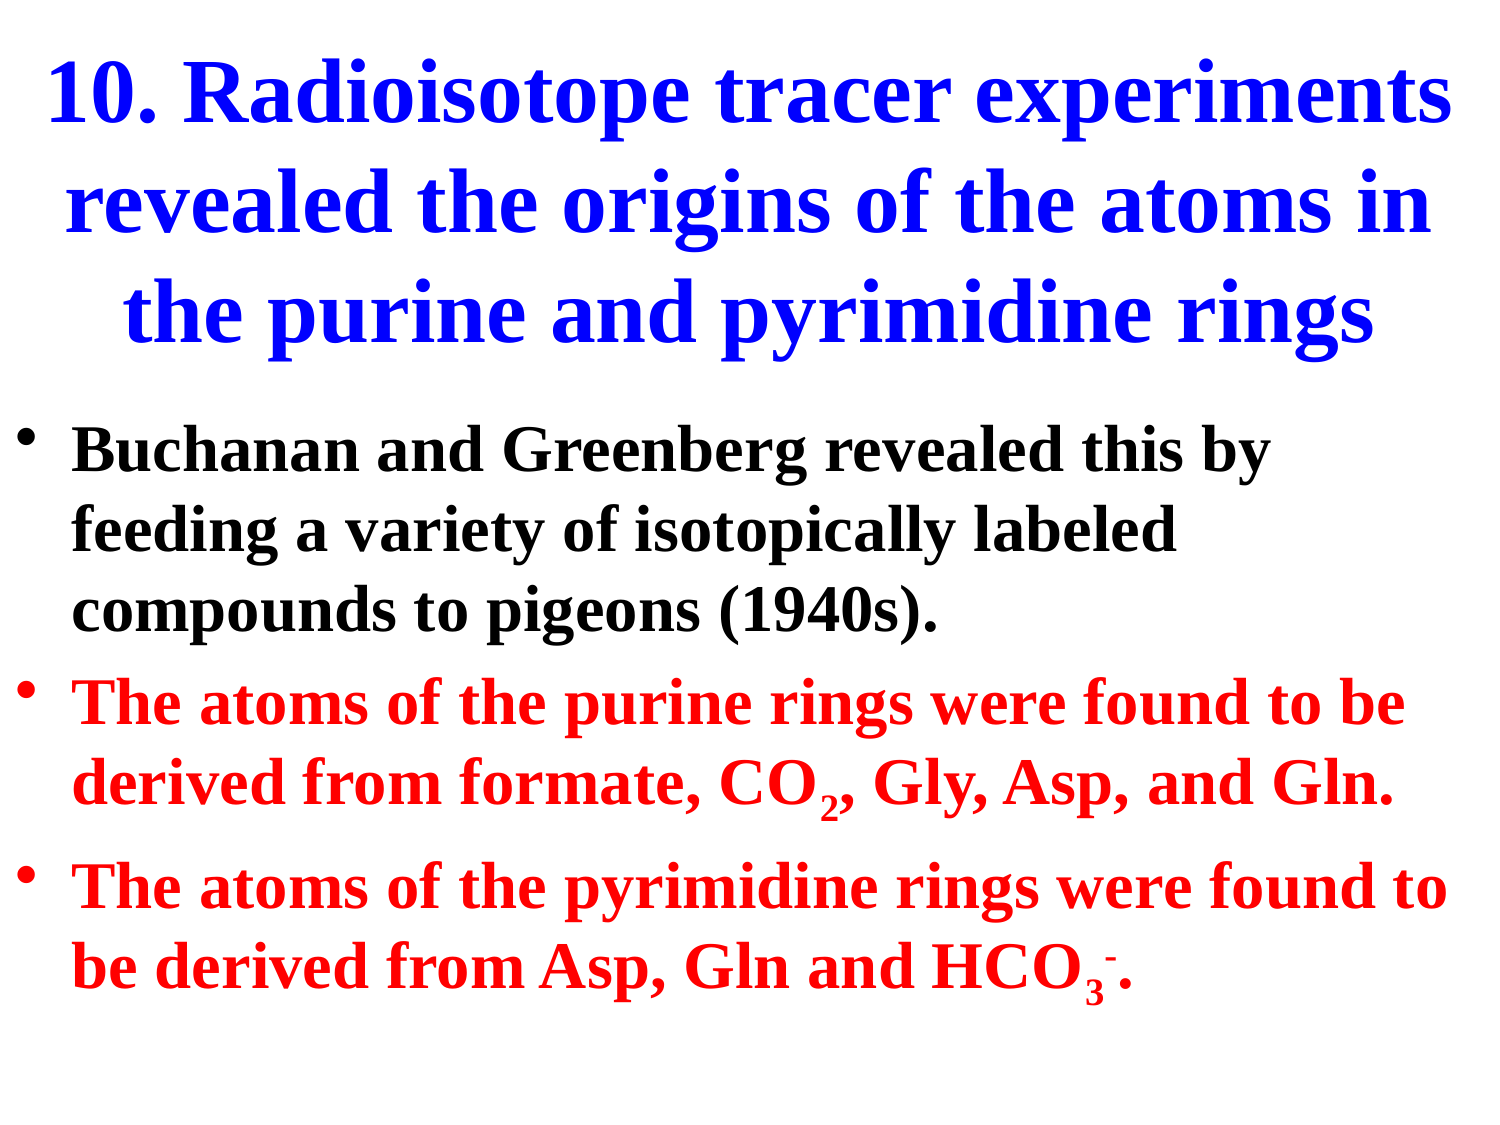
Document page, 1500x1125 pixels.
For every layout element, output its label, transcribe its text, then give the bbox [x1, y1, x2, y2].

list Buchanan and Greenberg revealed this by feeding a variety of isotopically labeled compounds to pigeons (1940s). The atoms of the purine rings were found to be derived from formate, CO2, Gly, Asp, and Gln. The atoms of the pyrimidine rings were found to be derived from Asp, Gln and HCO3-. [0, 396, 1500, 1073]
title 10. Radioisotope tracer experiments revealed the origins of the atoms in the purine and pyrimidine rings [0, 101, 1500, 290]
